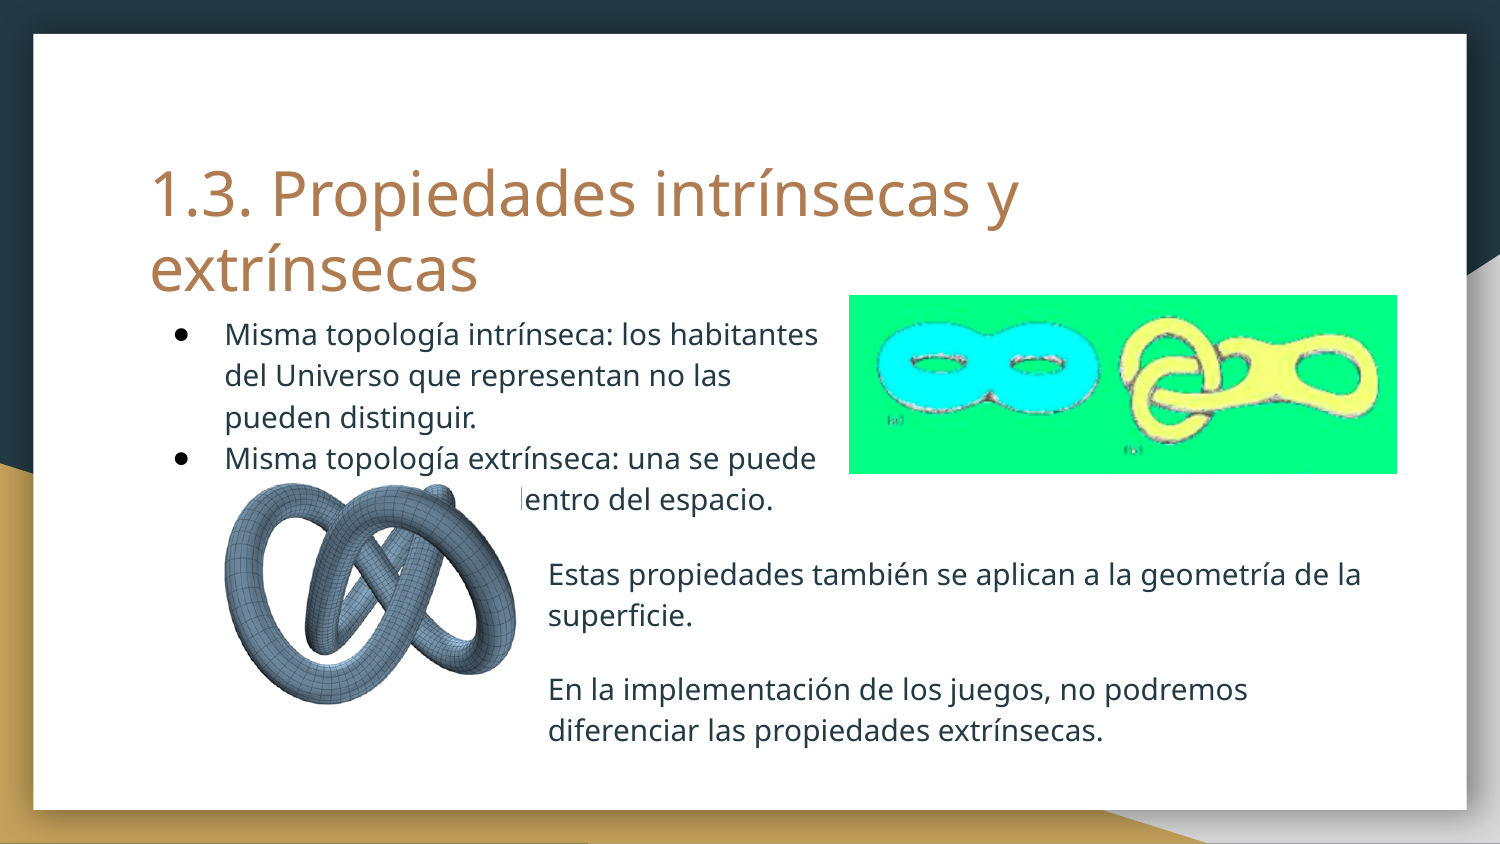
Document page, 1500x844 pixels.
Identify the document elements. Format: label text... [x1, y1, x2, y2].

title 1.3. Propiedades intrínsecas y extrínsecas [134, 138, 1366, 295]
list Misma topología intrínseca: los habitantes del Universo que representan no las pueden distinguir. Misma topología extrínseca: una se puede deformar en la otra dentro del espacio. Estas propiedades también se aplican a la geometría de la superficie. En la implementación de los juegos, no podremos diferenciar las propiedades extrínsecas. [134, 295, 1397, 729]
picture [849, 295, 1397, 474]
picture [215, 481, 521, 711]
